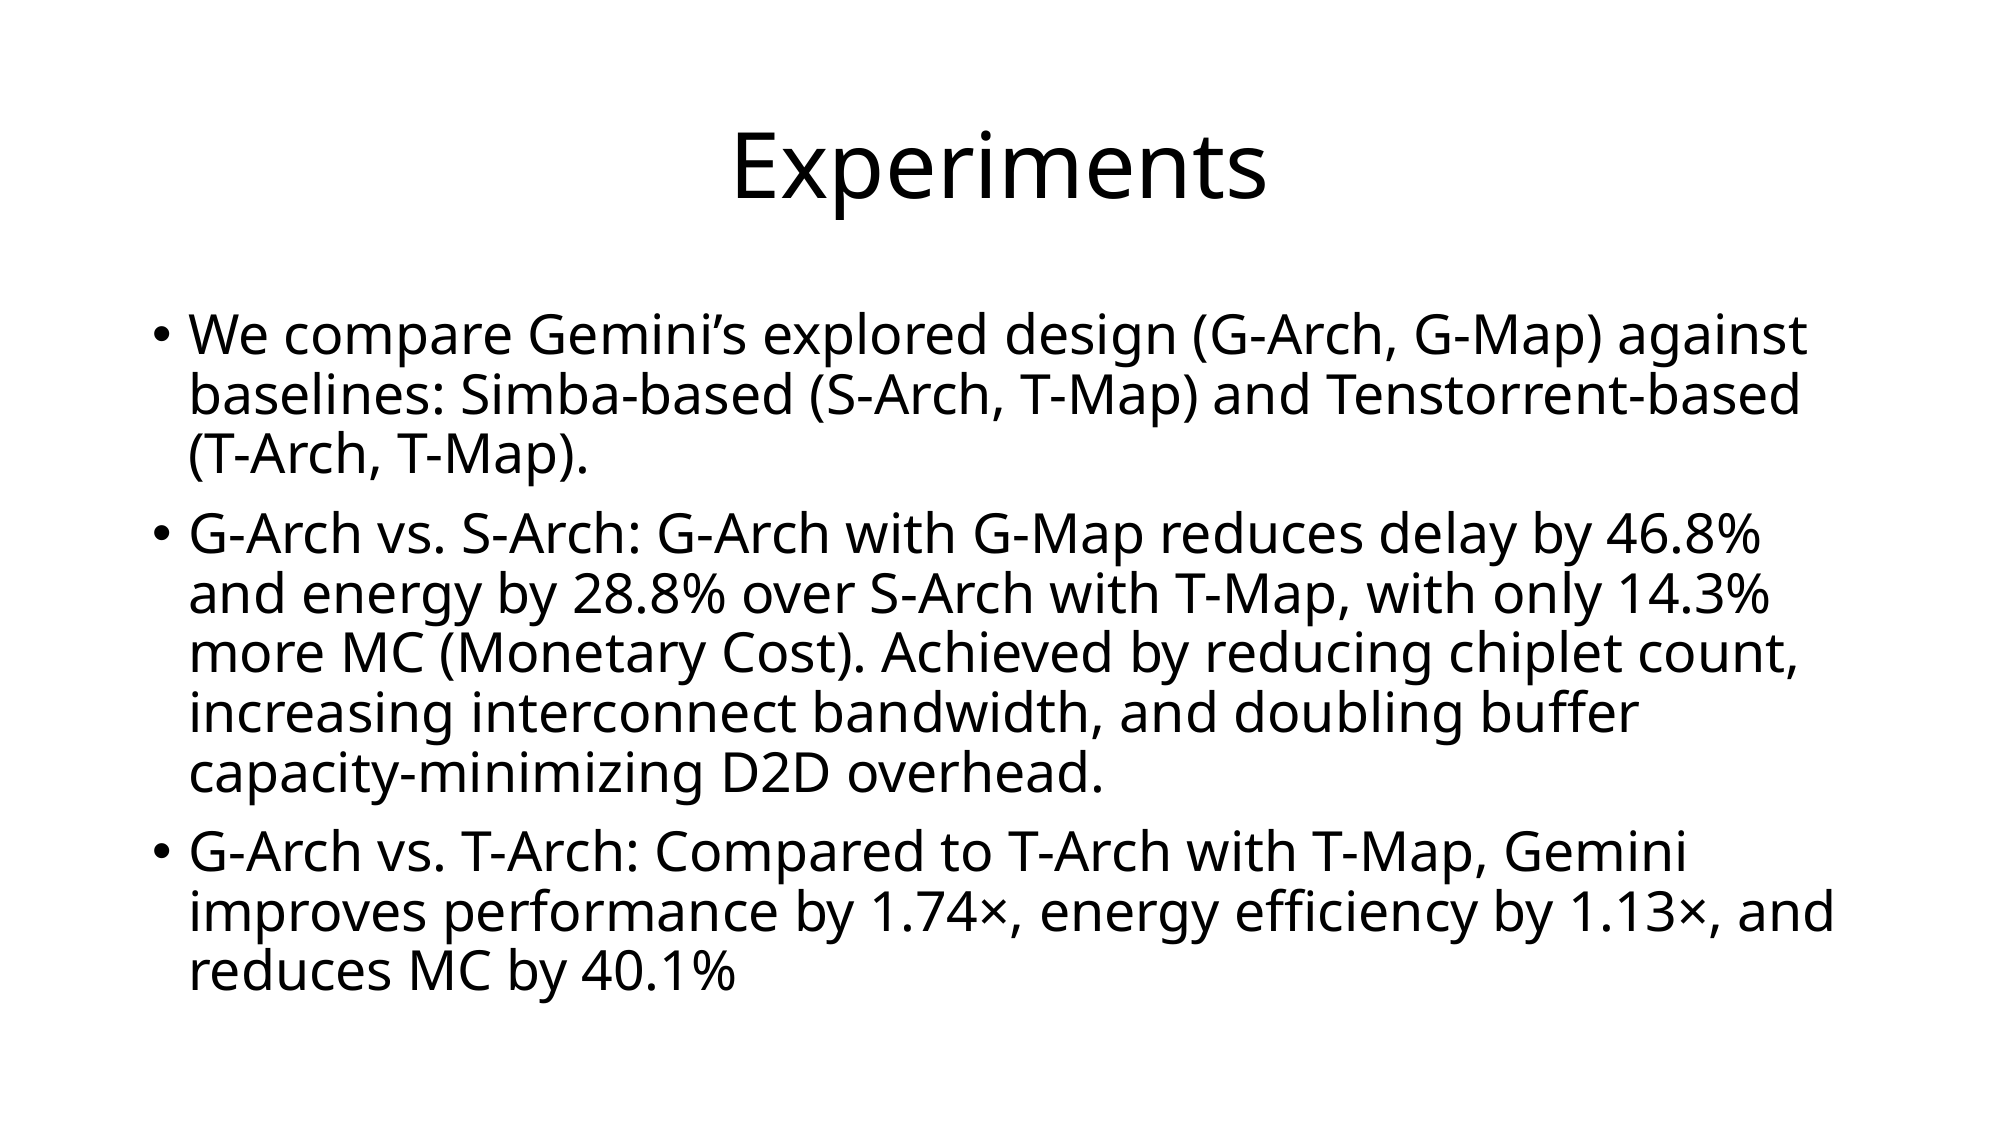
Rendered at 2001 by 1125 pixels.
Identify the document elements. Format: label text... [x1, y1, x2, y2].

list We compare Gemini’s explored design (G-Arch, G-Map) against baselines: Simba-based (S-Arch, T-Map) and Tenstorrent-based (T-Arch, T-Map). G-Arch vs. S-Arch: G-Arch with G-Map reduces delay by 46.8% and energy by 28.8% over S-Arch with T-Map, with only 14.3% more MC (Monetary Cost). Achieved by reducing chiplet count, increasing interconnect bandwidth, and doubling buffer capacity-minimizing D2D overhead. G-Arch vs. T-Arch: Compared to T-Arch with T-Map, Gemini improves performance by 1.74×, energy efficiency by 1.13×, and reduces MC by 40.1% [137, 299, 1863, 1014]
title Experiments [137, 59, 1863, 278]
